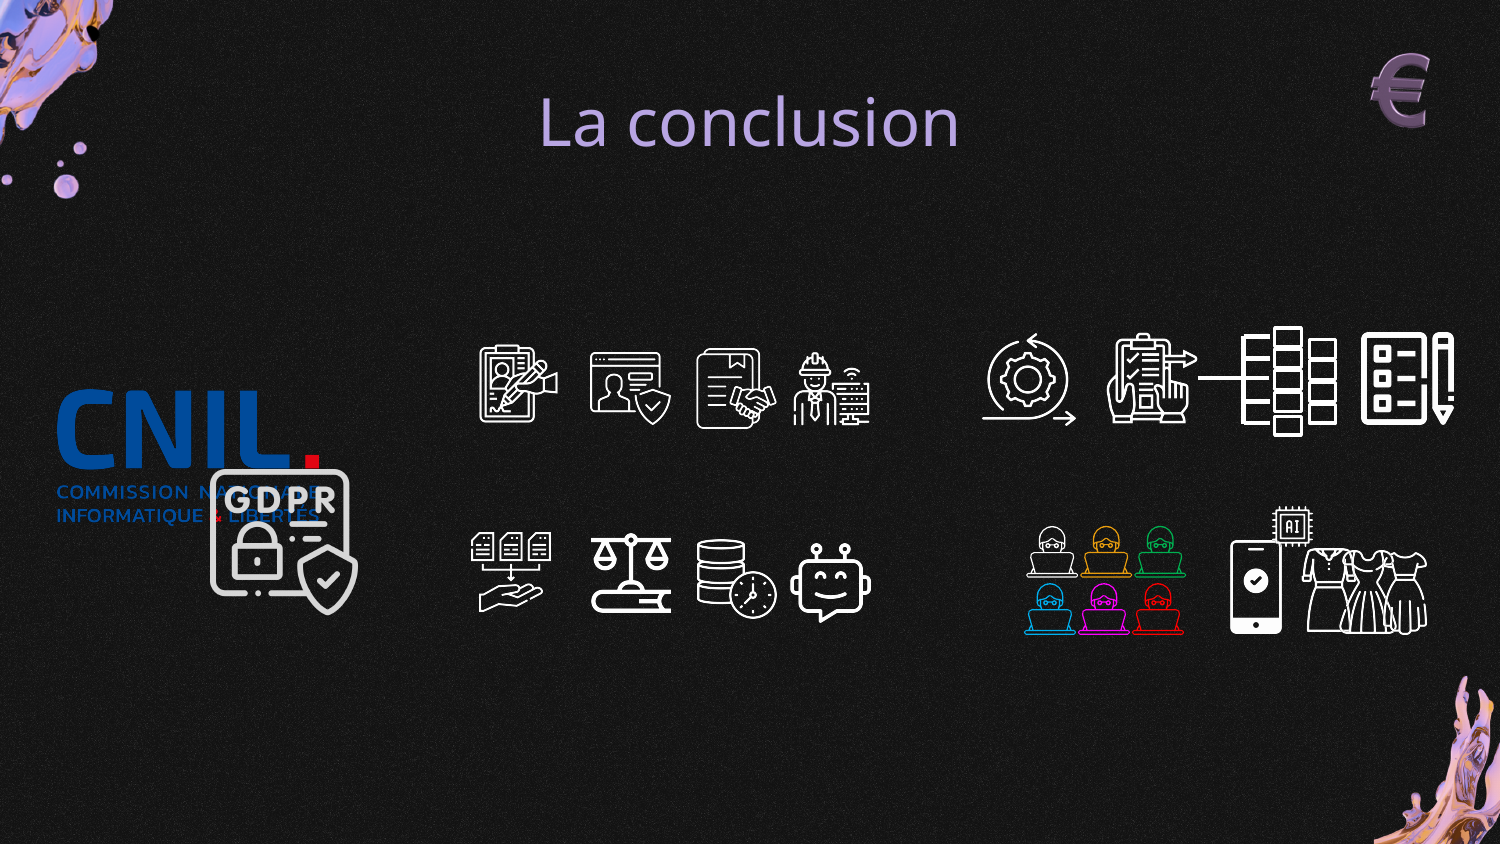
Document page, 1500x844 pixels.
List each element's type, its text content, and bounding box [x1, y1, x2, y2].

picture [696, 347, 778, 429]
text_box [1209, 506, 1447, 636]
picture [790, 347, 872, 429]
title La conclusion [118, 72, 1382, 167]
picture [1360, 331, 1455, 426]
picture [1373, 621, 1500, 844]
picture [470, 532, 551, 613]
picture [982, 332, 1076, 427]
picture [478, 343, 560, 424]
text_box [57, 389, 358, 616]
picture [790, 543, 871, 624]
picture [590, 348, 672, 430]
picture [1368, 37, 1460, 140]
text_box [1023, 525, 1187, 636]
picture [591, 533, 672, 613]
picture [0, 0, 239, 198]
picture [697, 538, 778, 619]
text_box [1105, 327, 1337, 436]
